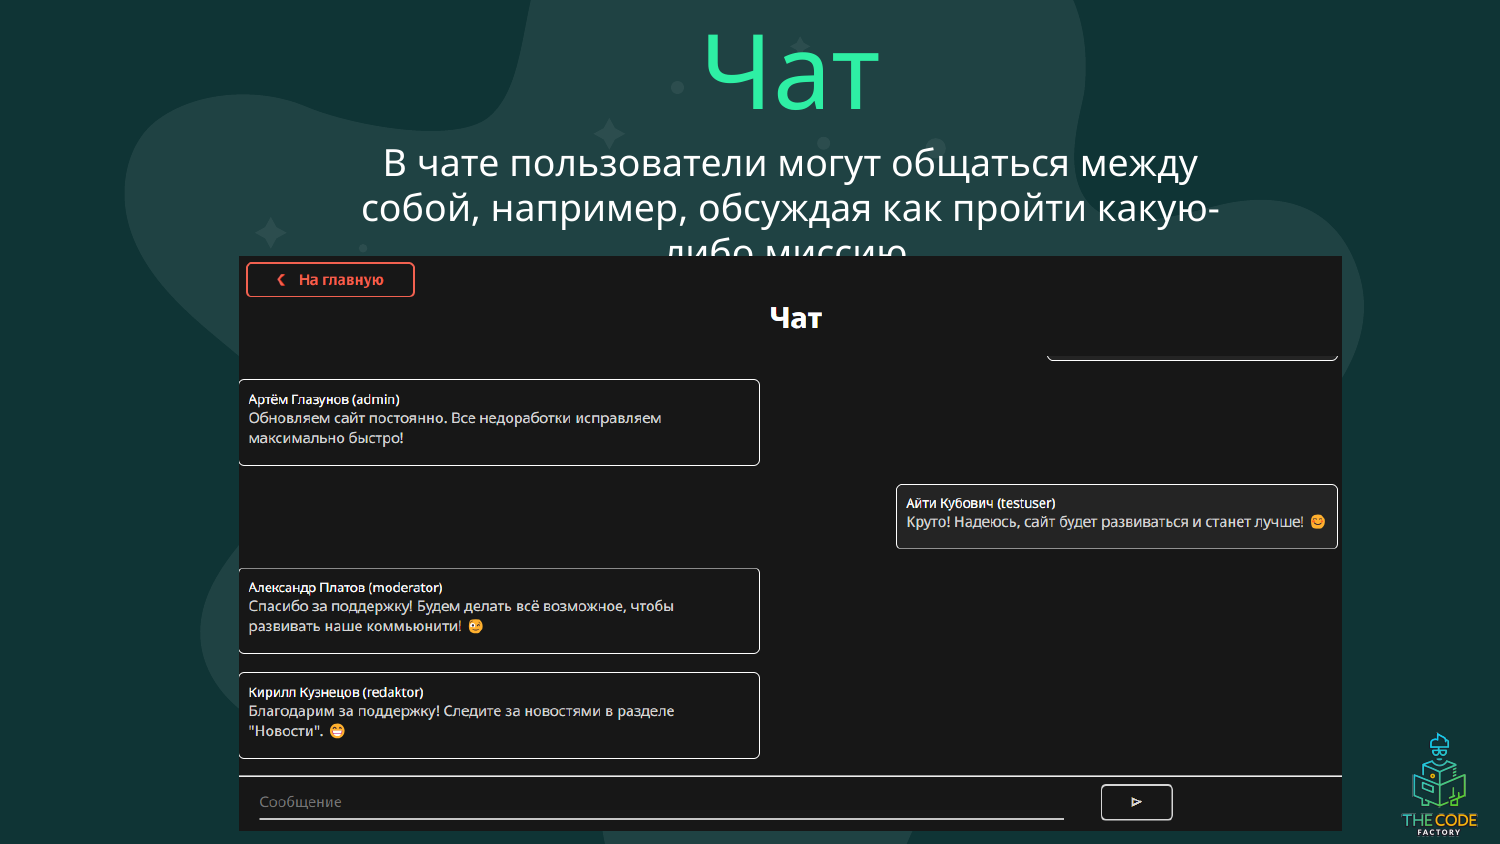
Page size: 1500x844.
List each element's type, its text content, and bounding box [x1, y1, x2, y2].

picture [239, 256, 1343, 832]
text_box Чат [443, 0, 1139, 114]
picture [1379, 722, 1500, 844]
text_box В чате пользователи могут общаться между собой, например, обсуждая как пройти какую-либо миссию. [313, 132, 1269, 255]
